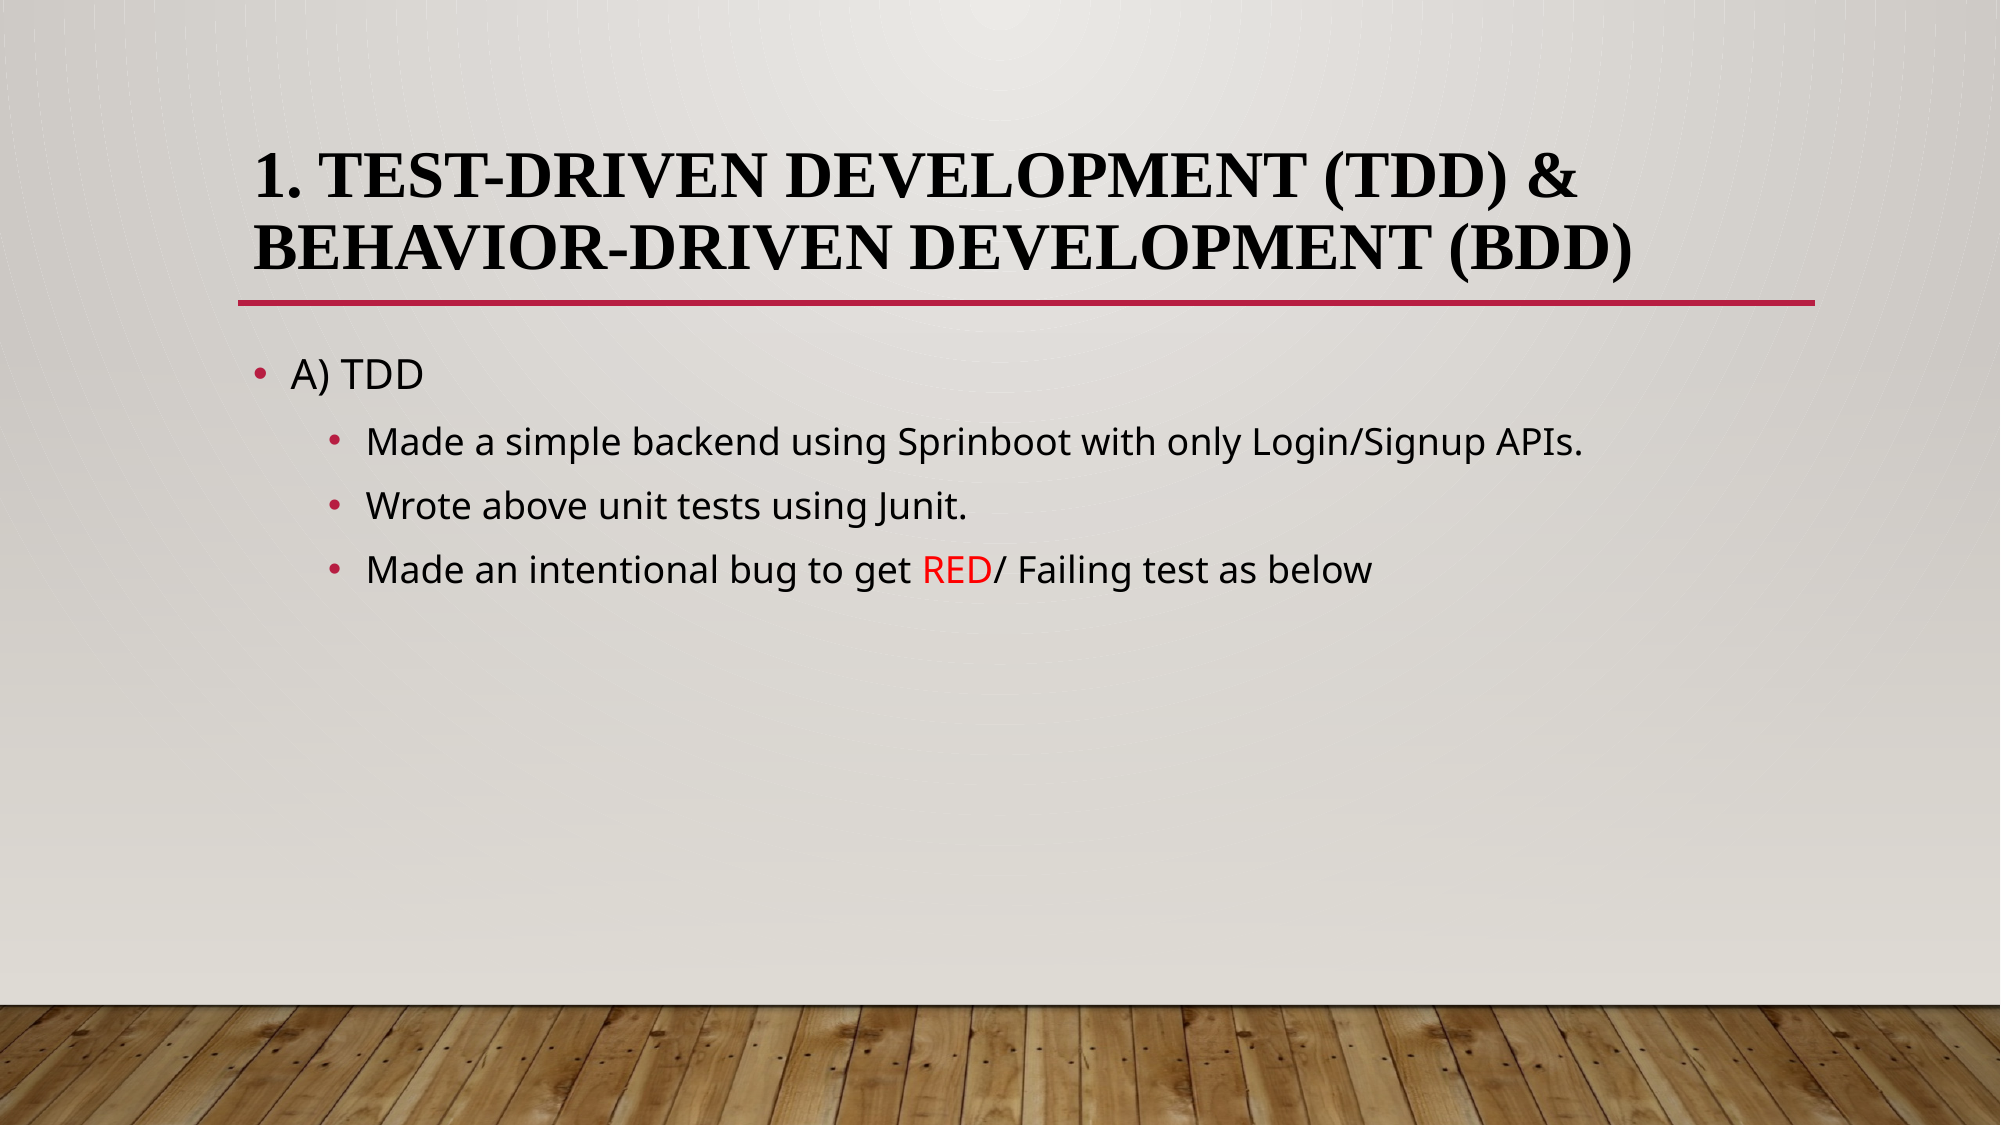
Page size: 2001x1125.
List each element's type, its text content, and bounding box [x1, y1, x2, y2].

list A) TDD Made a simple backend using Sprinboot with only Login/Signup APIs. Wrote above unit tests using Junit. Made an intentional bug to get RED/ Failing test as below [238, 330, 1814, 897]
picture [0, 1005, 2000, 1125]
title 1. Test-Driven Development (TDD) & Behavior-Driven Development (BDD) [238, 131, 1814, 305]
